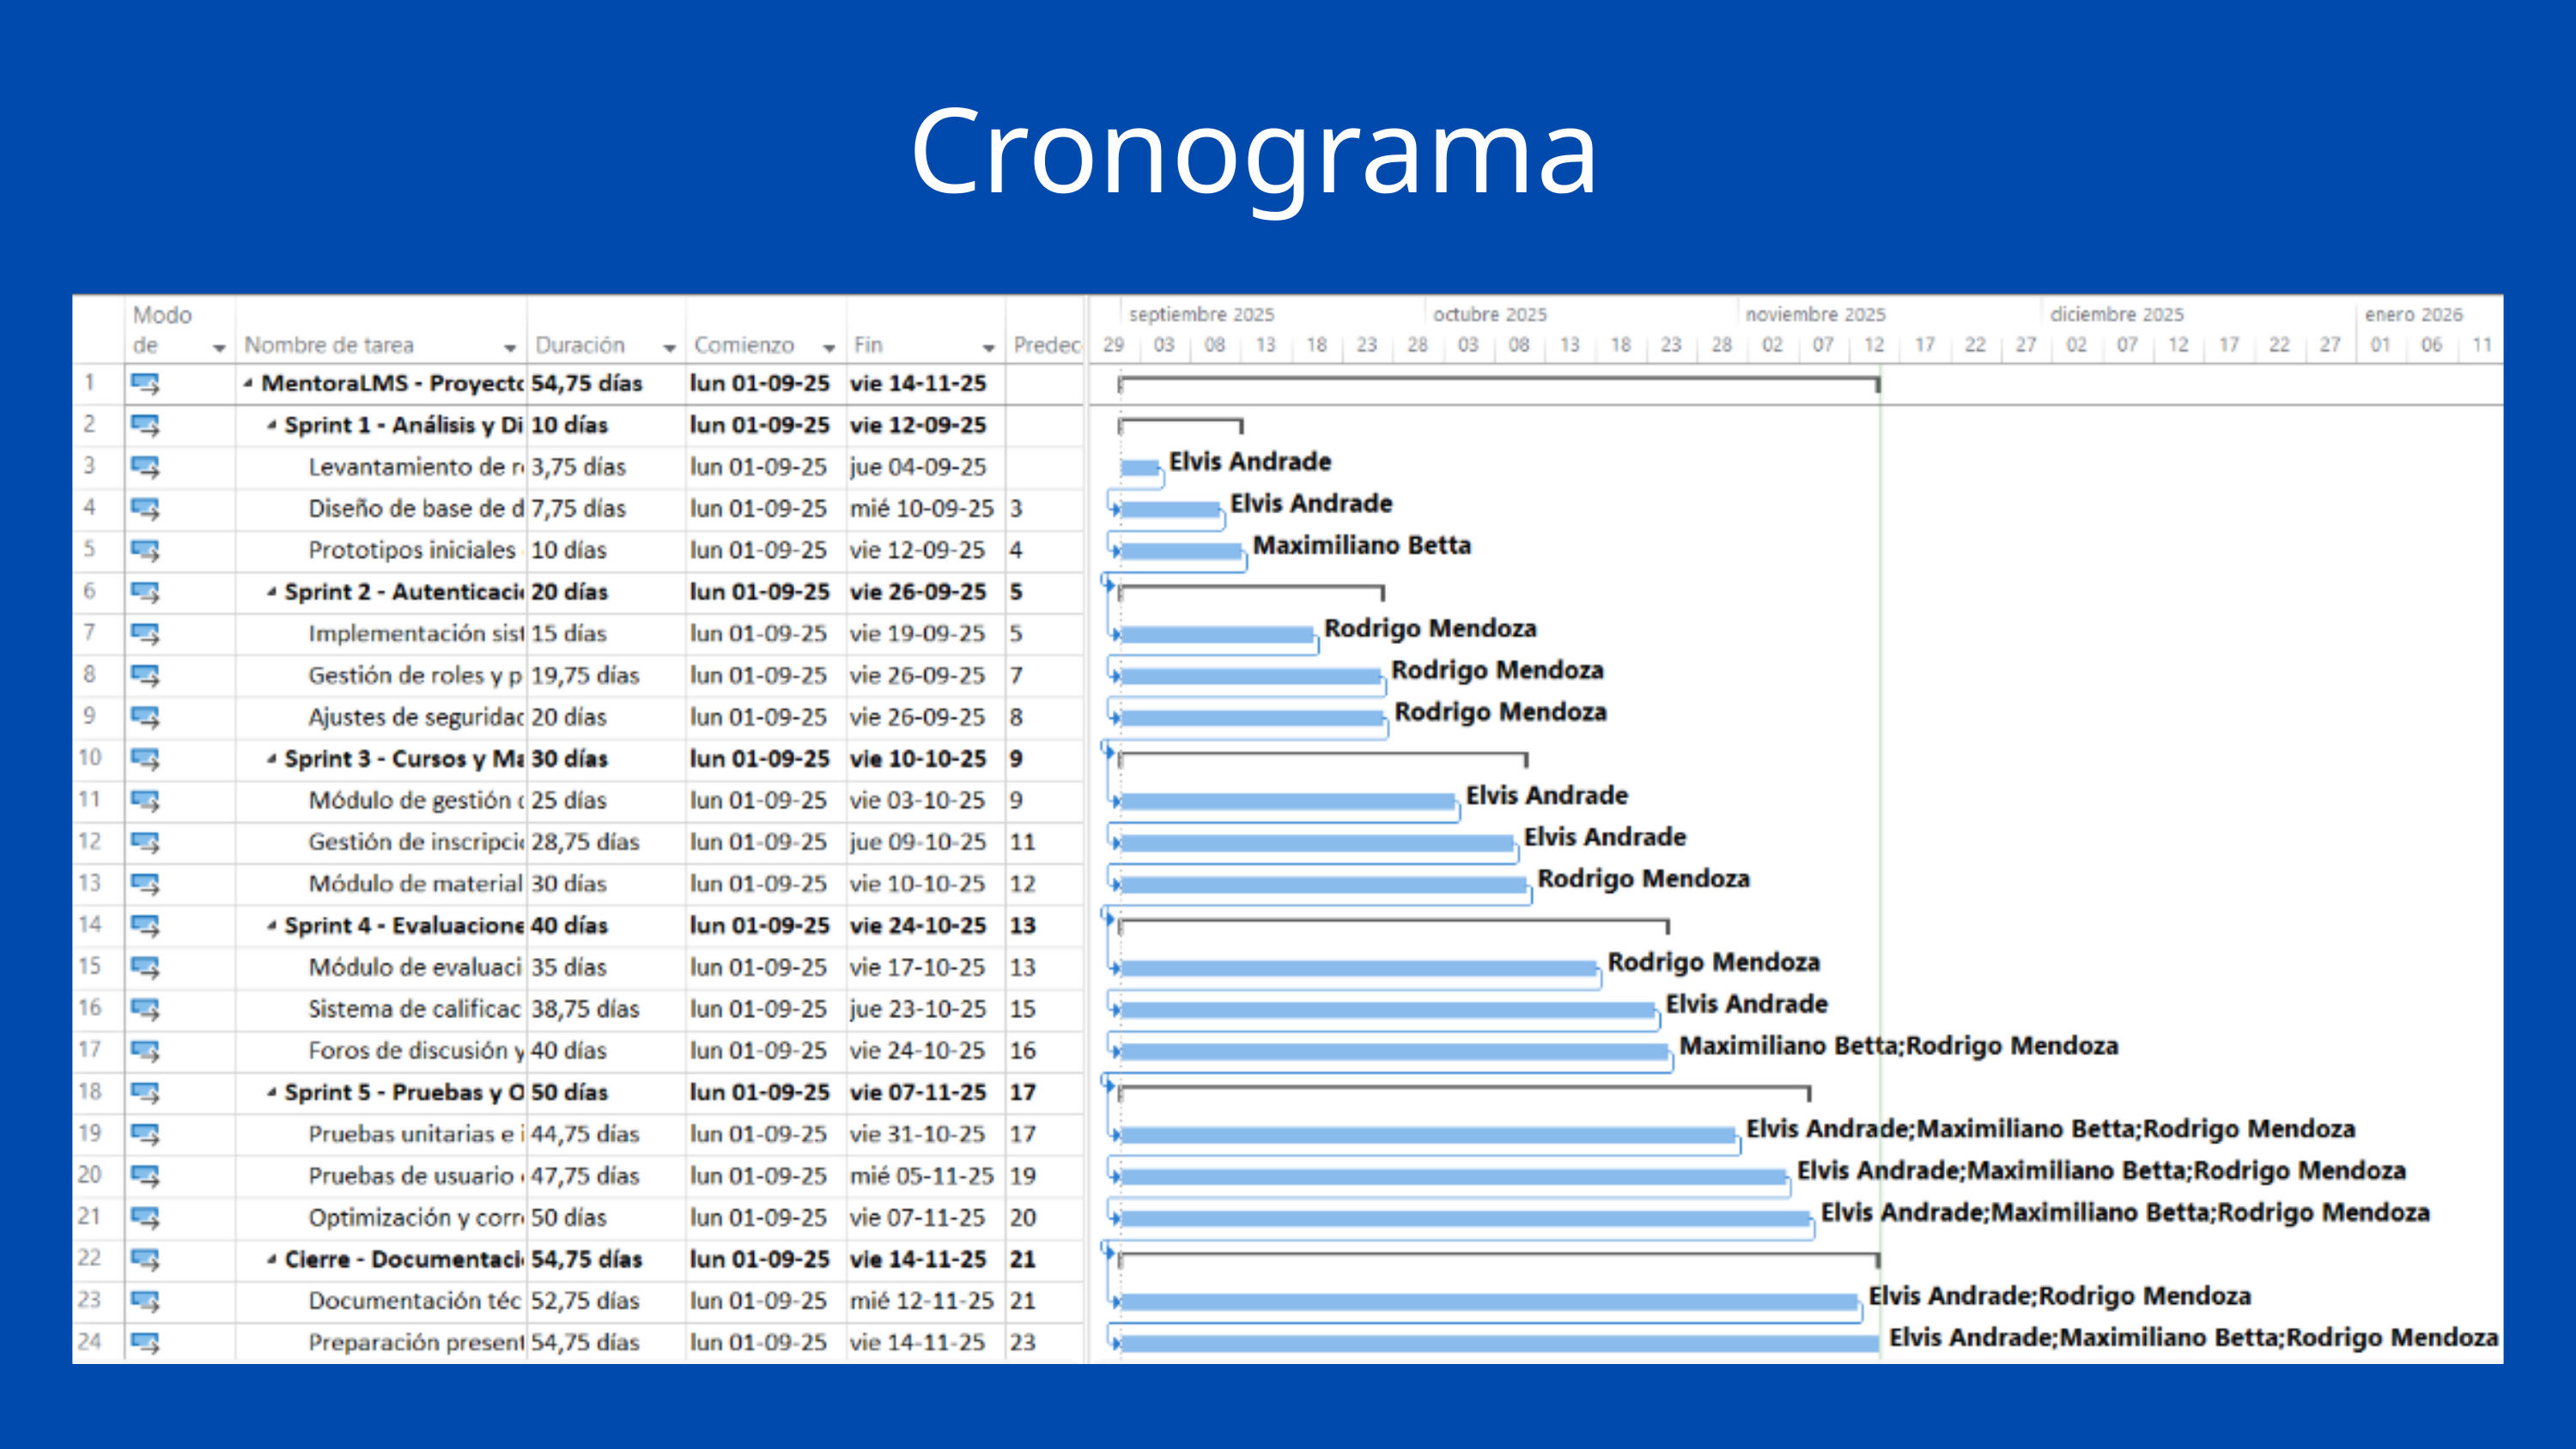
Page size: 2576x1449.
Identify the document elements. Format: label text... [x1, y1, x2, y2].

text_box Cronograma [908, 75, 1668, 216]
text_box [72, 294, 2504, 1364]
